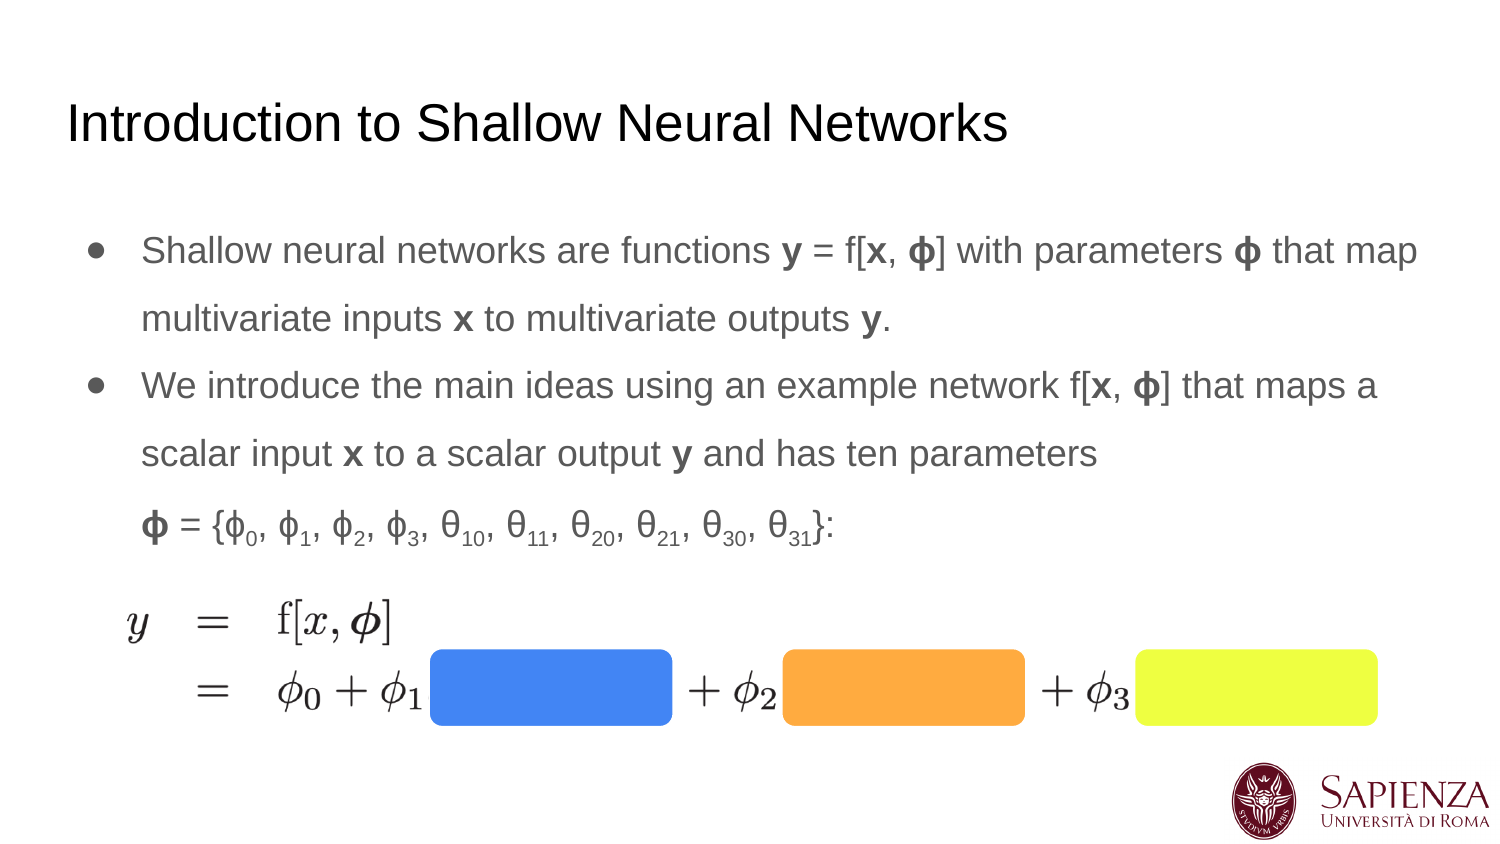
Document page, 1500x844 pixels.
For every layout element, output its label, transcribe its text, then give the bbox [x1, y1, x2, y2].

picture [115, 590, 1385, 725]
text_box Shallow neural networks are functions y = f[x, ϕ] with parameters ϕ that map multivariate inputs x to multivariate outputs y. We introduce the main ideas using an example network f[x, ϕ] that maps a scalar input x to a scalar output y and has ten parameters ϕ = {ϕ0, ϕ1, ϕ2, ϕ3, θ10, θ11, θ20, θ21, θ30, θ31}: [51, 188, 1449, 802]
picture [1224, 757, 1500, 844]
text_box Introduction to Shallow Neural Networks [51, 72, 1449, 167]
